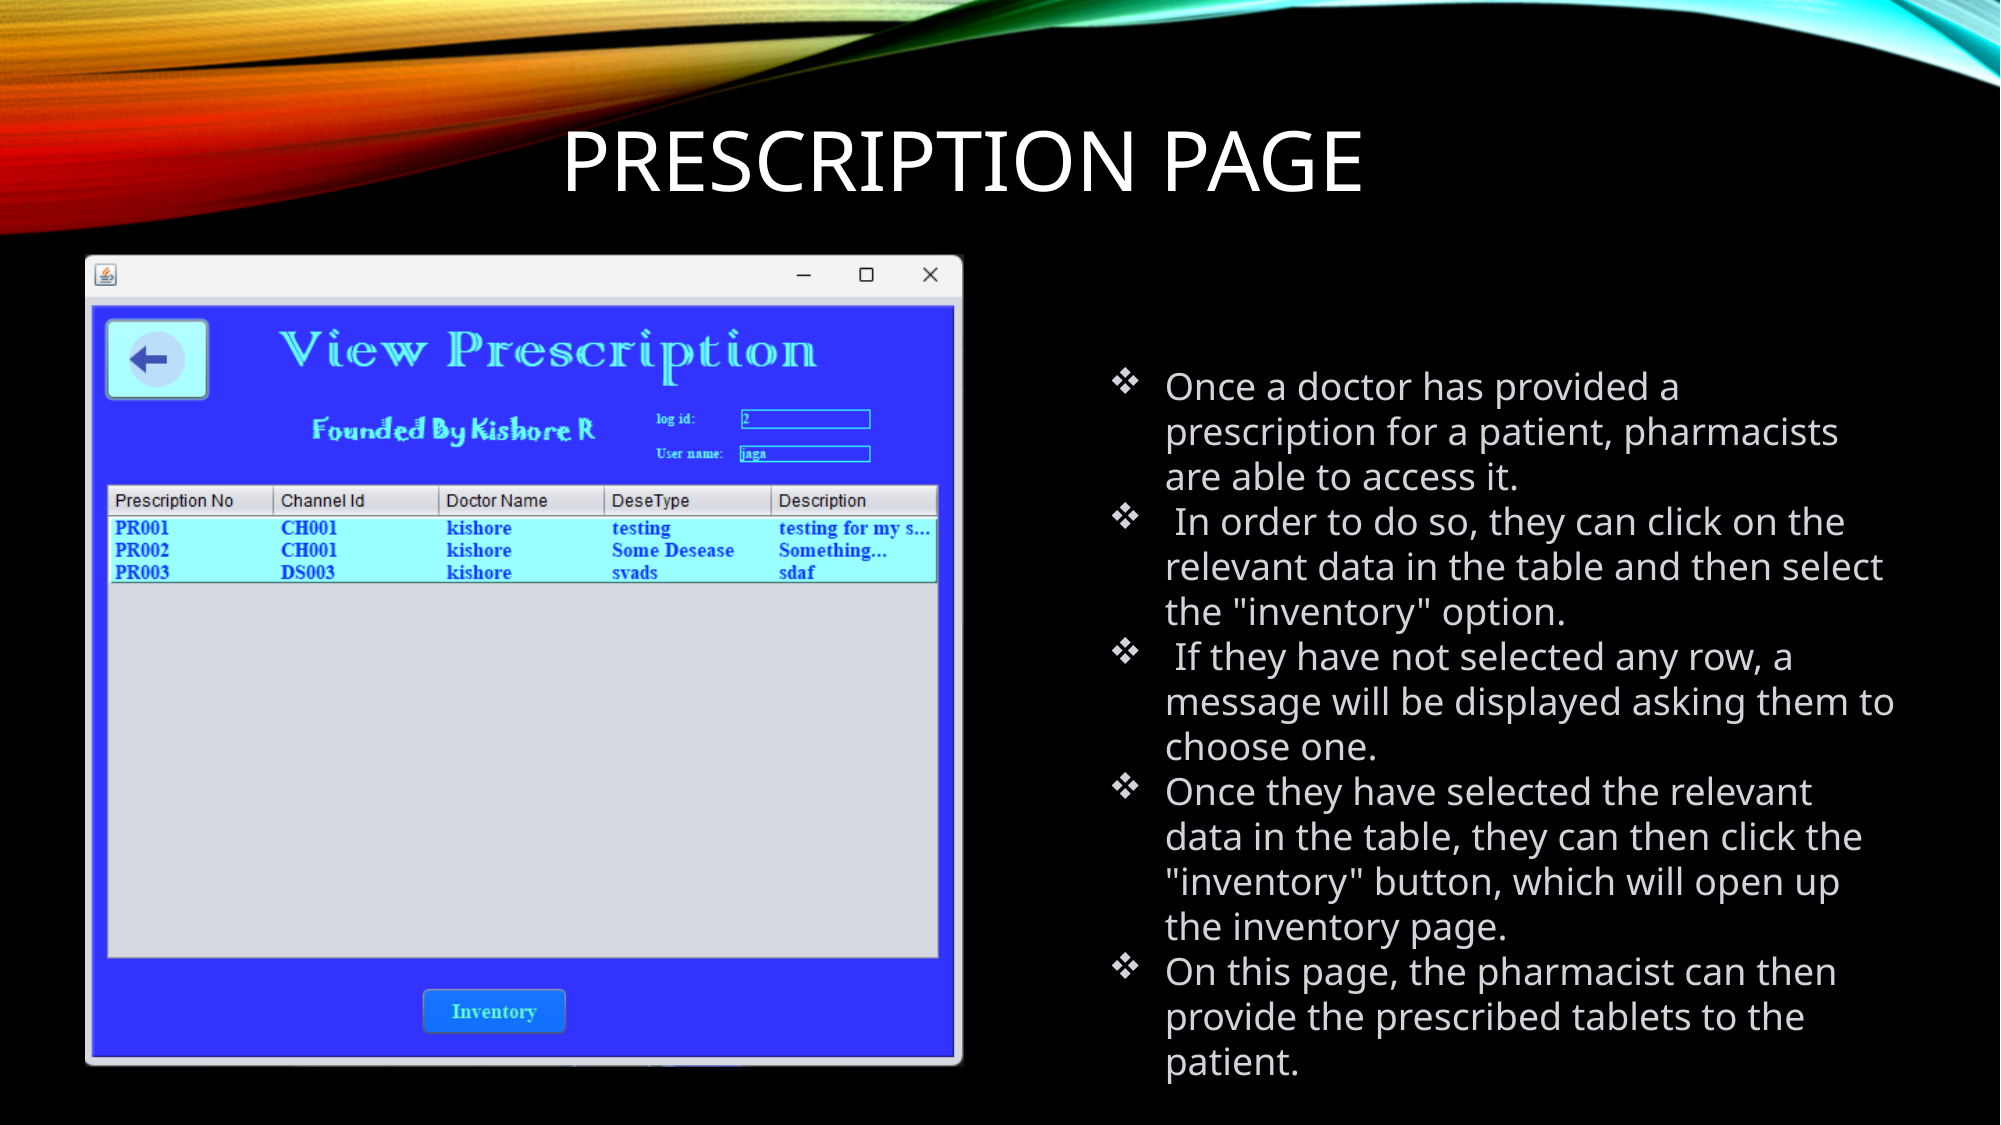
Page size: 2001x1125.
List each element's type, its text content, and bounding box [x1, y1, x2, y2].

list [85, 254, 964, 1068]
title Prescription page [256, 57, 1670, 271]
text_box Once a doctor has provided a prescription for a patient, pharmacists are able to access it. In order to do so, they can click on the relevant data in the table and then select the "inventory" option. If they have not selected any row, a message will be displayed asking them to choose one. Once they have selected the relevant data in the table, they can then click the "inventory" button, which will open up the inventory page. On this page, the pharmacist can then provide the prescribed tablets to the patient. [1093, 355, 1915, 1091]
picture [0, 0, 2000, 237]
